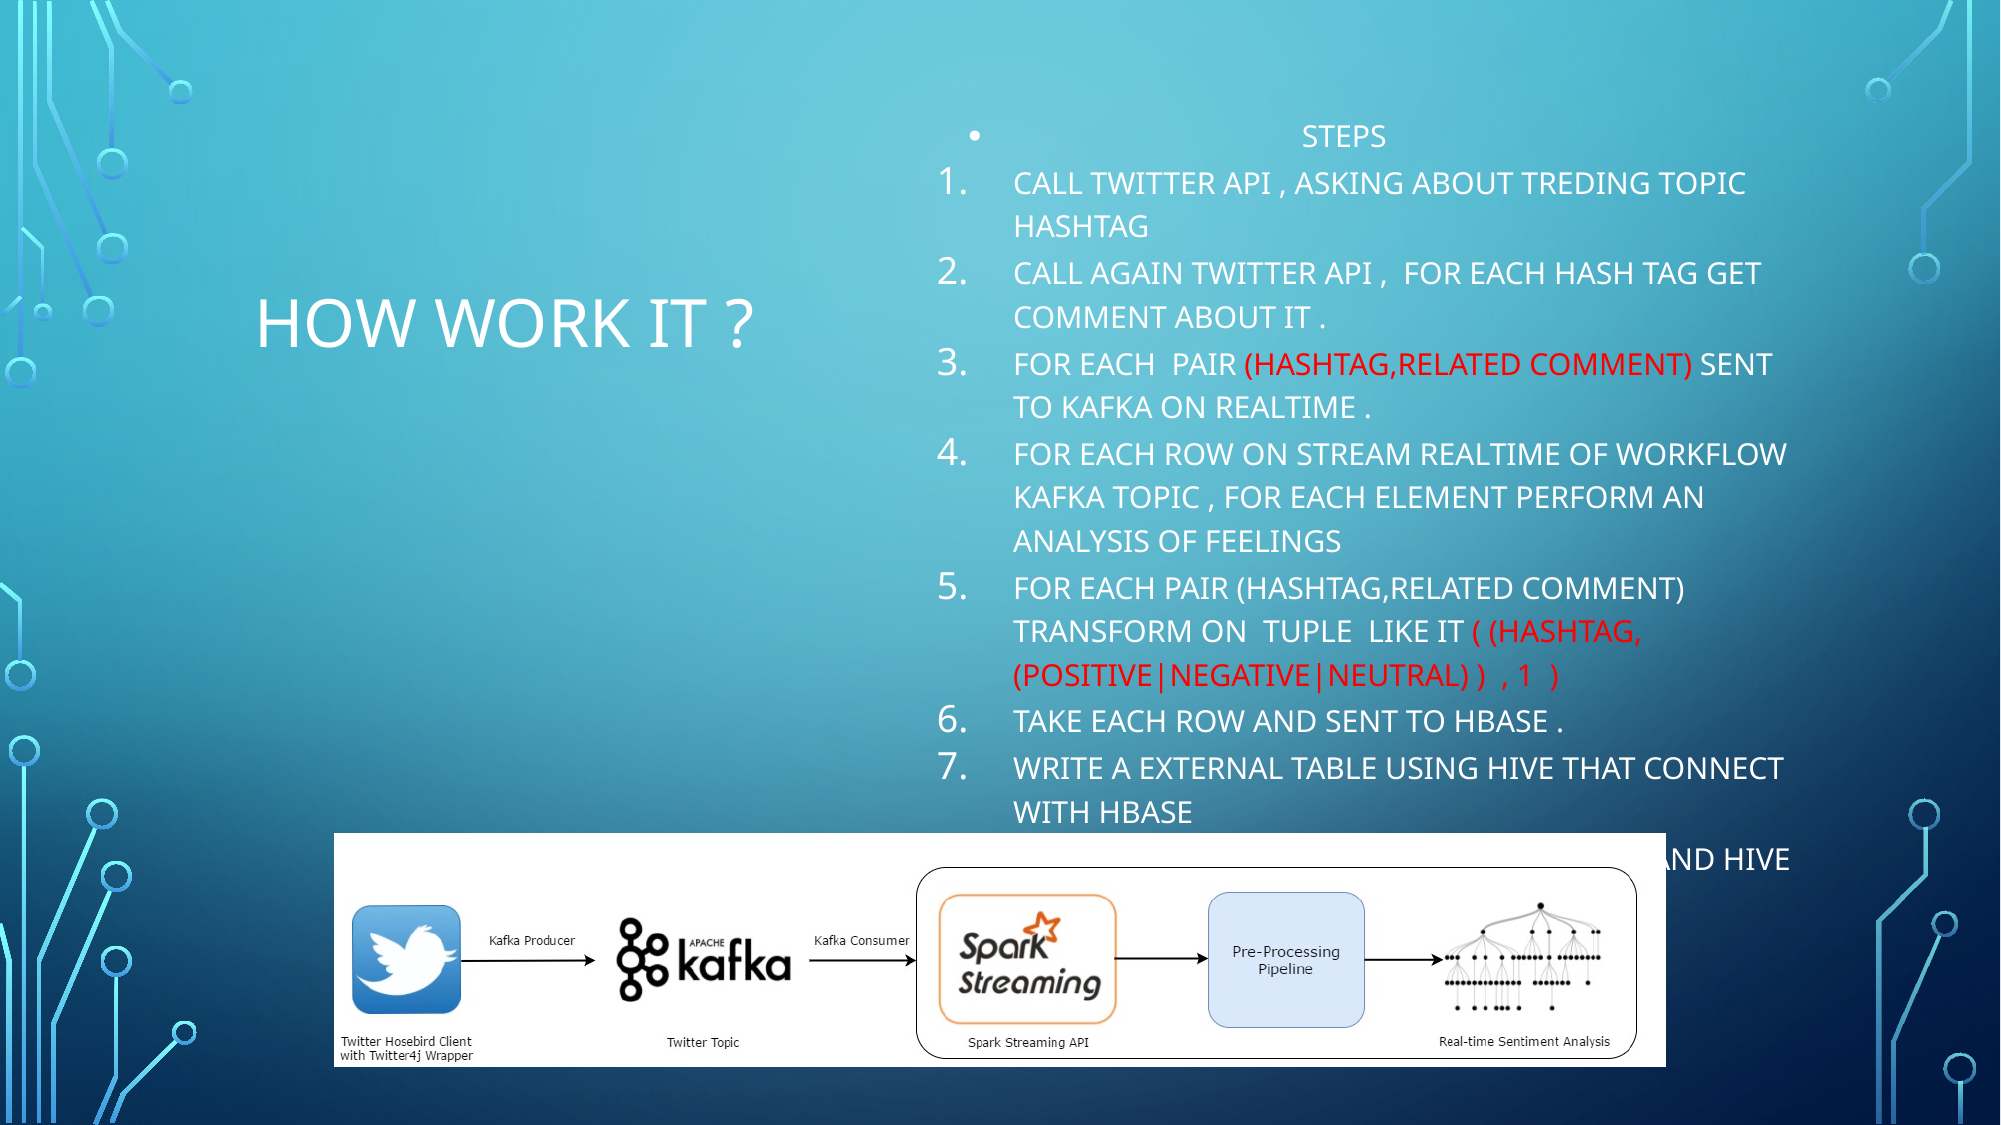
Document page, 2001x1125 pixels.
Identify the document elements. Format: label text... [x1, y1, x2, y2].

picture [334, 833, 1666, 1067]
list STEPS CALL TWITTER API , ASKING ABOUT TREDING TOPIC HASHTAG CALL AGAIN TWITTER API , FOR EACH HASH TAG GET COMMENT ABOUT IT . FOR EACH PAIR (HASHTAG,RELATED COMMENT) SENT TO KAFKA ON REALTIME . FOR EACH ROW ON STREAM REALTIME OF WORKFLOW KAFKA TOPIC , FOR EACH ELEMENT PERFORM AN ANALYSIS OF FEELINGS FOR EACH PAIR (HASHTAG,RELATED COMMENT) TRANSFORM ON TUPLE LIKE IT ( (HASHTAG, (POSITIVE|NEGATIVE|NEUTRAL) ) , 1 ) TAKE EACH ROW AND SENT TO HBASE . WRITE A EXTERNAL TABLE USING HIVE THAT CONNECT WITH HBASE MAKE GRAPHIS AND QUERYS USING IMPALA AND HIVE [845, 97, 1813, 950]
title HOW WORK IT ? [188, 99, 821, 369]
